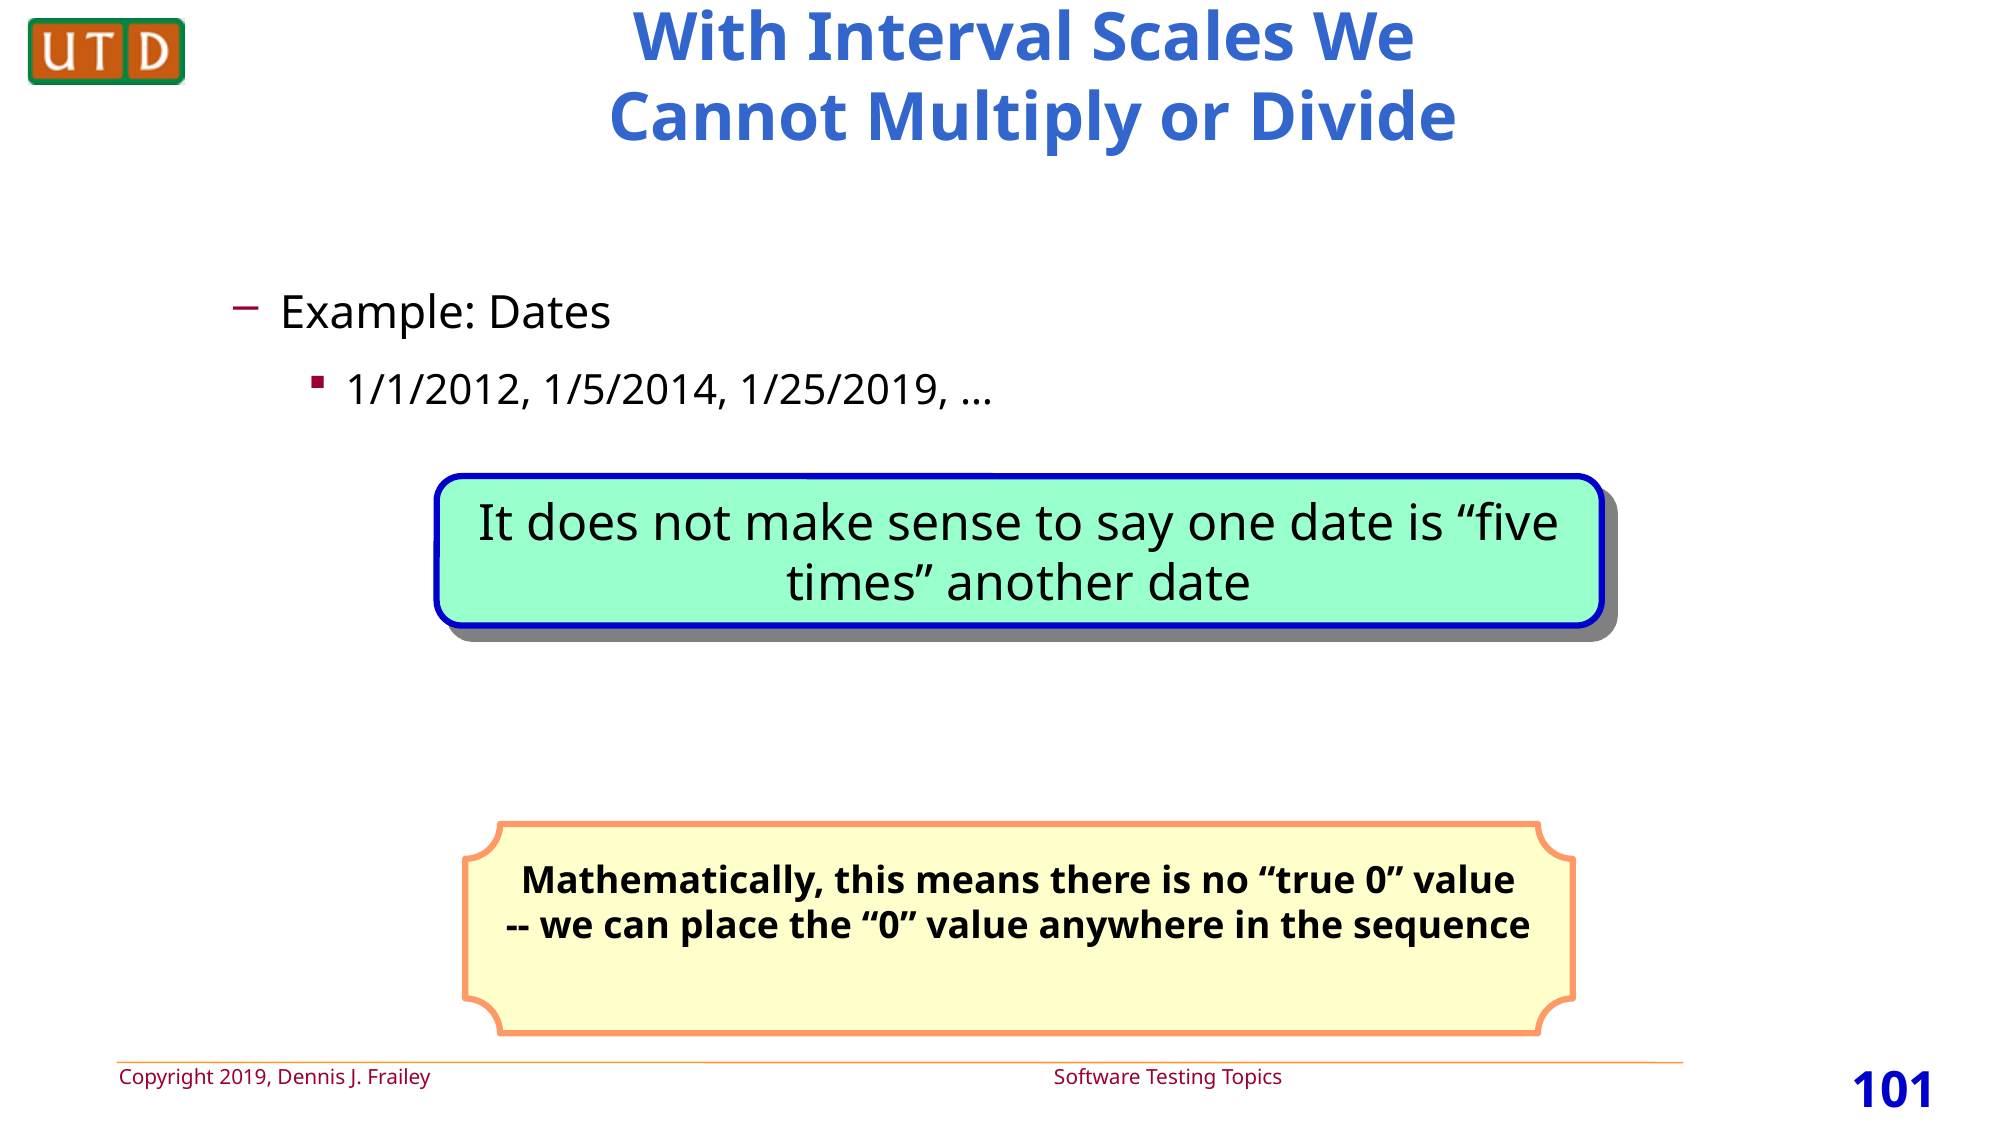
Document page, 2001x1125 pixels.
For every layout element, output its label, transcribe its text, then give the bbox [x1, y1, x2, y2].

picture [27, 18, 143, 85]
text_box Mathematically, this means there is no “true 0” value -- we can place the “0” value anywhere in the sequence [465, 823, 1573, 1034]
text_box It does not make sense to say one date is “five times” another date [436, 476, 1602, 626]
title With Interval Scales We Cannot Multiply or Divide [143, 0, 1924, 148]
list Example: Dates 1/1/2012, 1/5/2014, 1/25/2019, … [143, 275, 1934, 1000]
